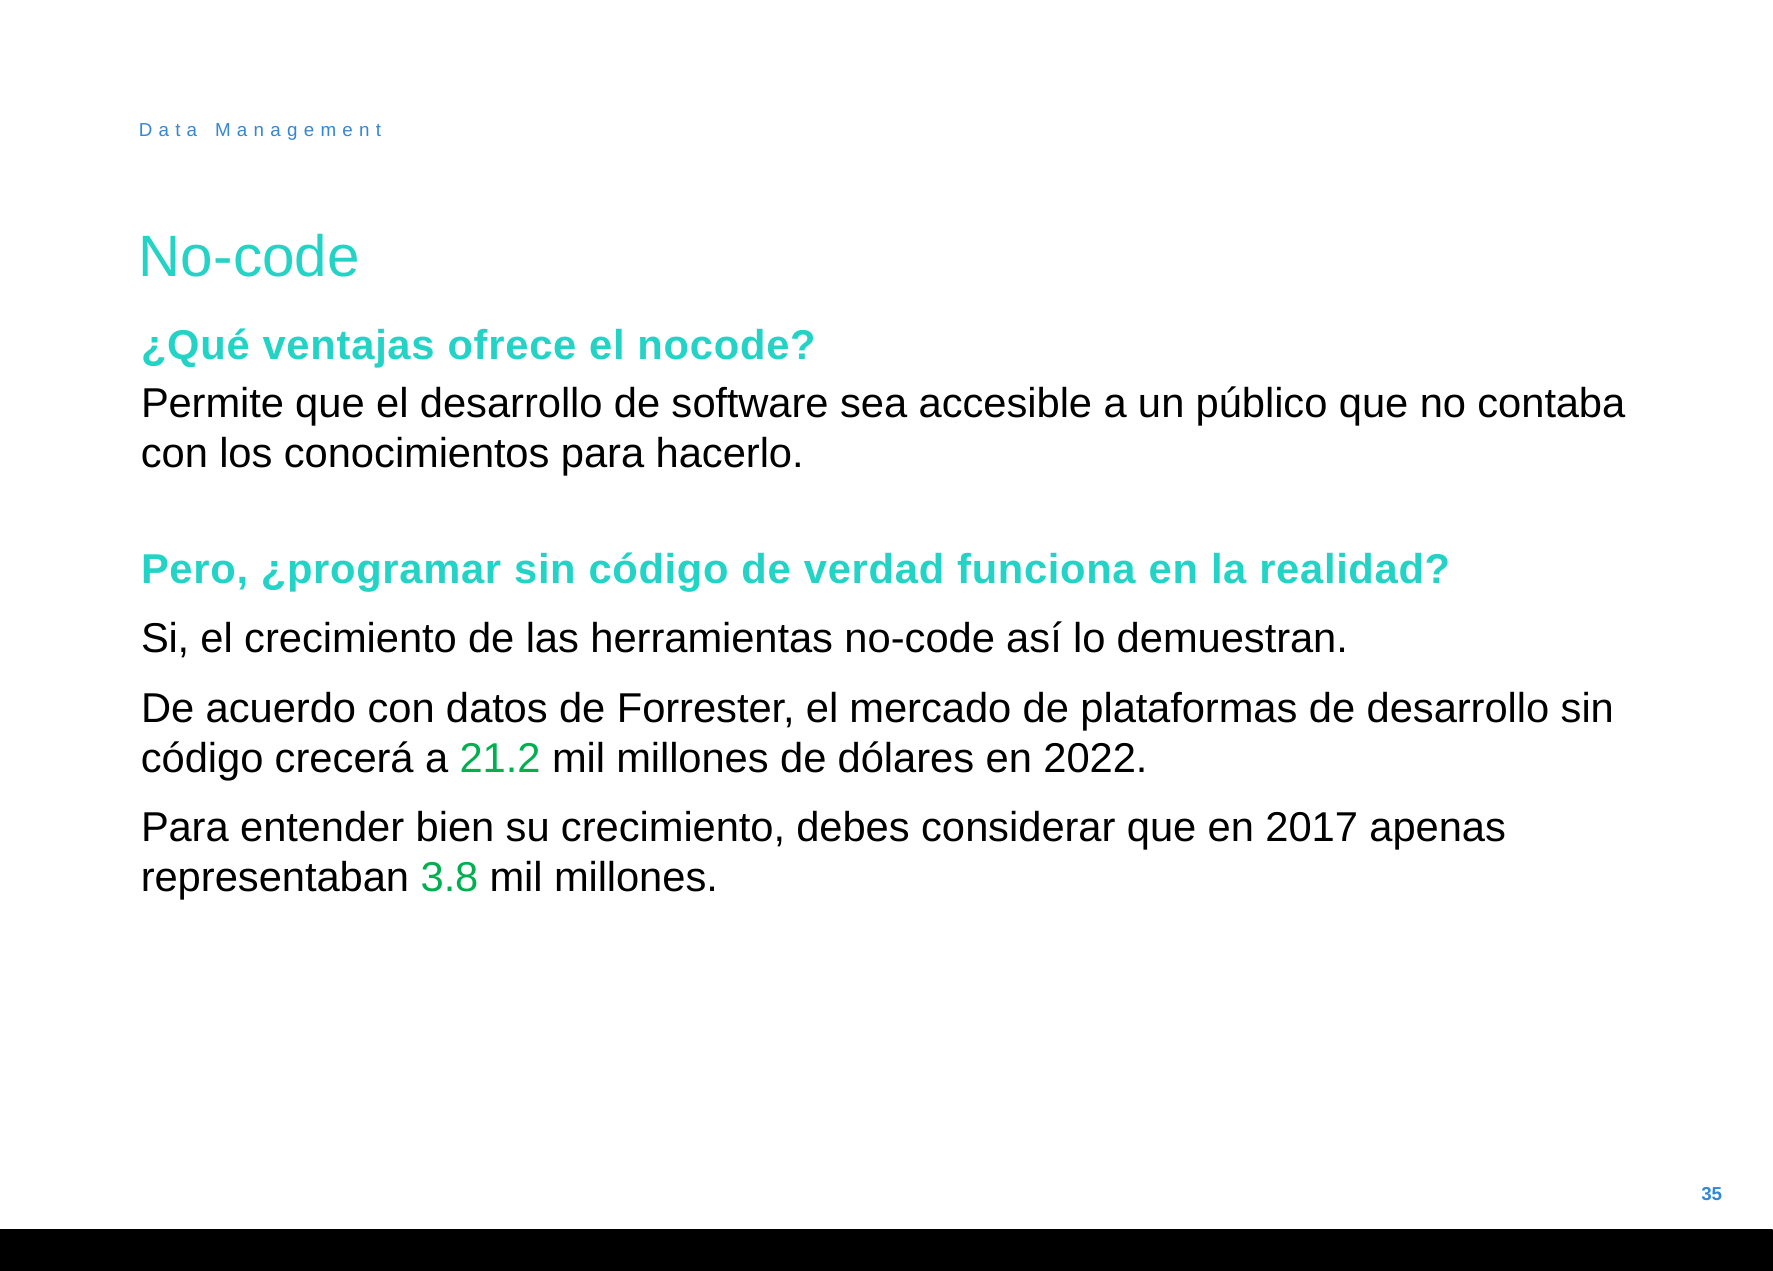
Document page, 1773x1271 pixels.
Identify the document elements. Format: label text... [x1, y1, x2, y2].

title No-code [123, 210, 1349, 282]
list ¿Qué ventajas ofrece el nocode? Permite que el desarrollo de software sea accesible a un público que no contaba con los conocimientos para hacerlo. Pero, ¿programar sin código de verdad funciona en la realidad? Si, el crecimiento de las herramientas no-code así lo demuestran. De acuerdo con datos de Forrester, el mercado de plataformas de desarrollo sin código crecerá a 21.2 mil millones de dólares en 2022. Para entender bien su crecimiento, debes considerar que en 2017 apenas representaban 3.8 mil millones. [123, 310, 1649, 1123]
text_box [0, 1229, 1773, 1271]
text_box 35 [1686, 1162, 1756, 1223]
list Data Management [123, 109, 787, 156]
